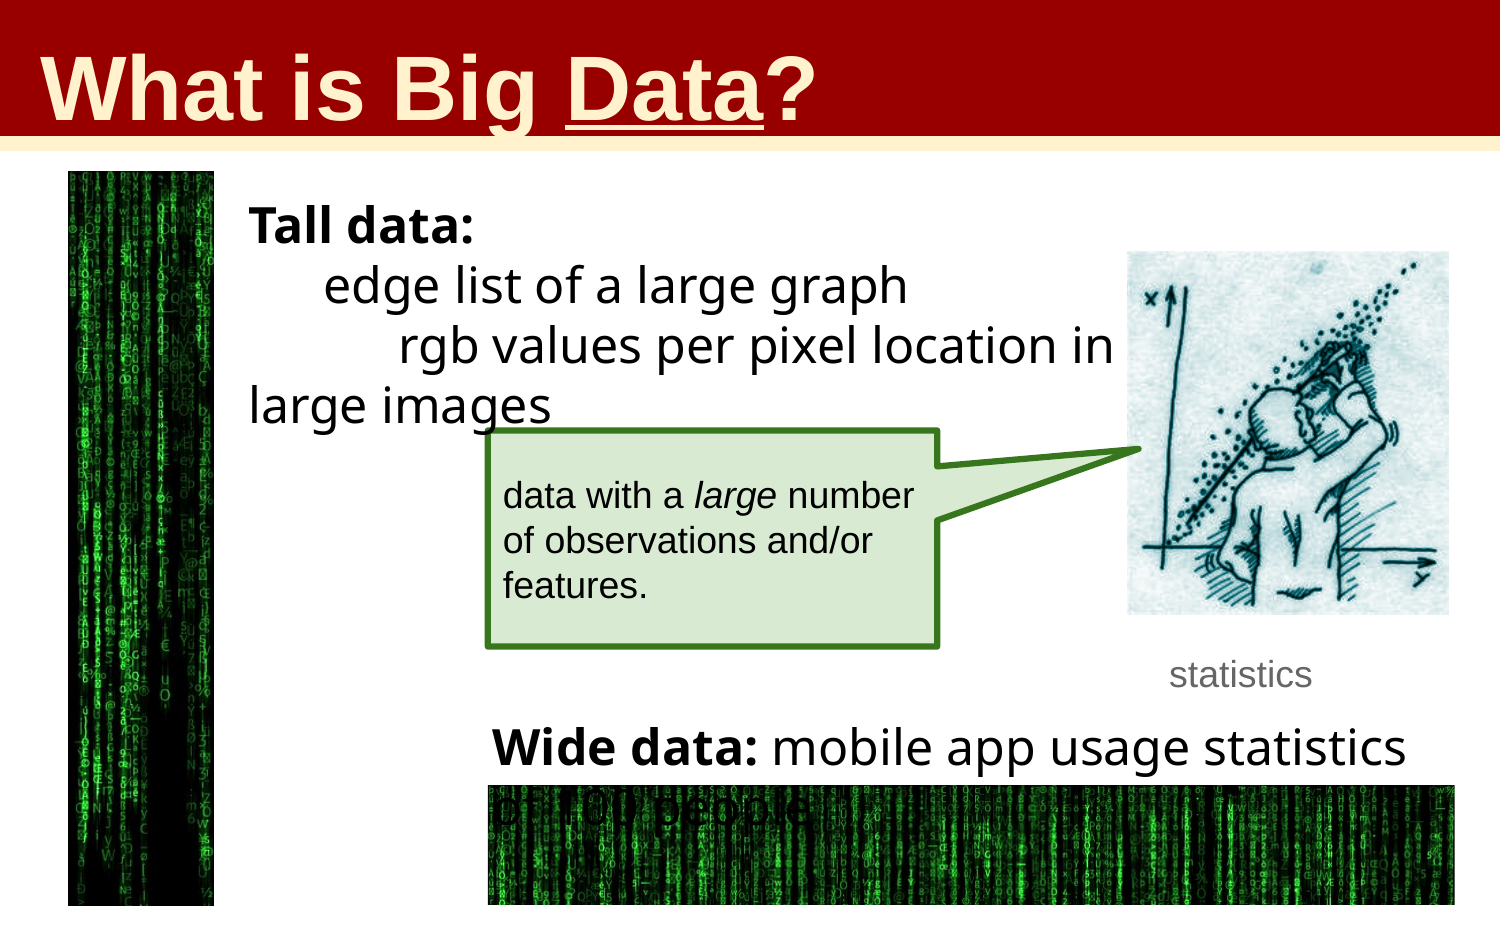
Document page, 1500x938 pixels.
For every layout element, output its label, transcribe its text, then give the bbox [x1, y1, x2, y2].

text_box Tall data: edge list of a large graph rgb values per pixel location in large images [233, 178, 1192, 275]
picture [58, 171, 214, 906]
picture [1127, 251, 1450, 615]
text_box Wide data: mobile app usage statistics of 100 people [477, 700, 1437, 797]
text_box statistics [996, 635, 1486, 717]
text_box What is Big Data? [0, 0, 1500, 136]
text_box data with a large number of observations and/or features. [487, 430, 1122, 647]
picture [487, 785, 1455, 905]
text_box [0, 136, 1500, 151]
